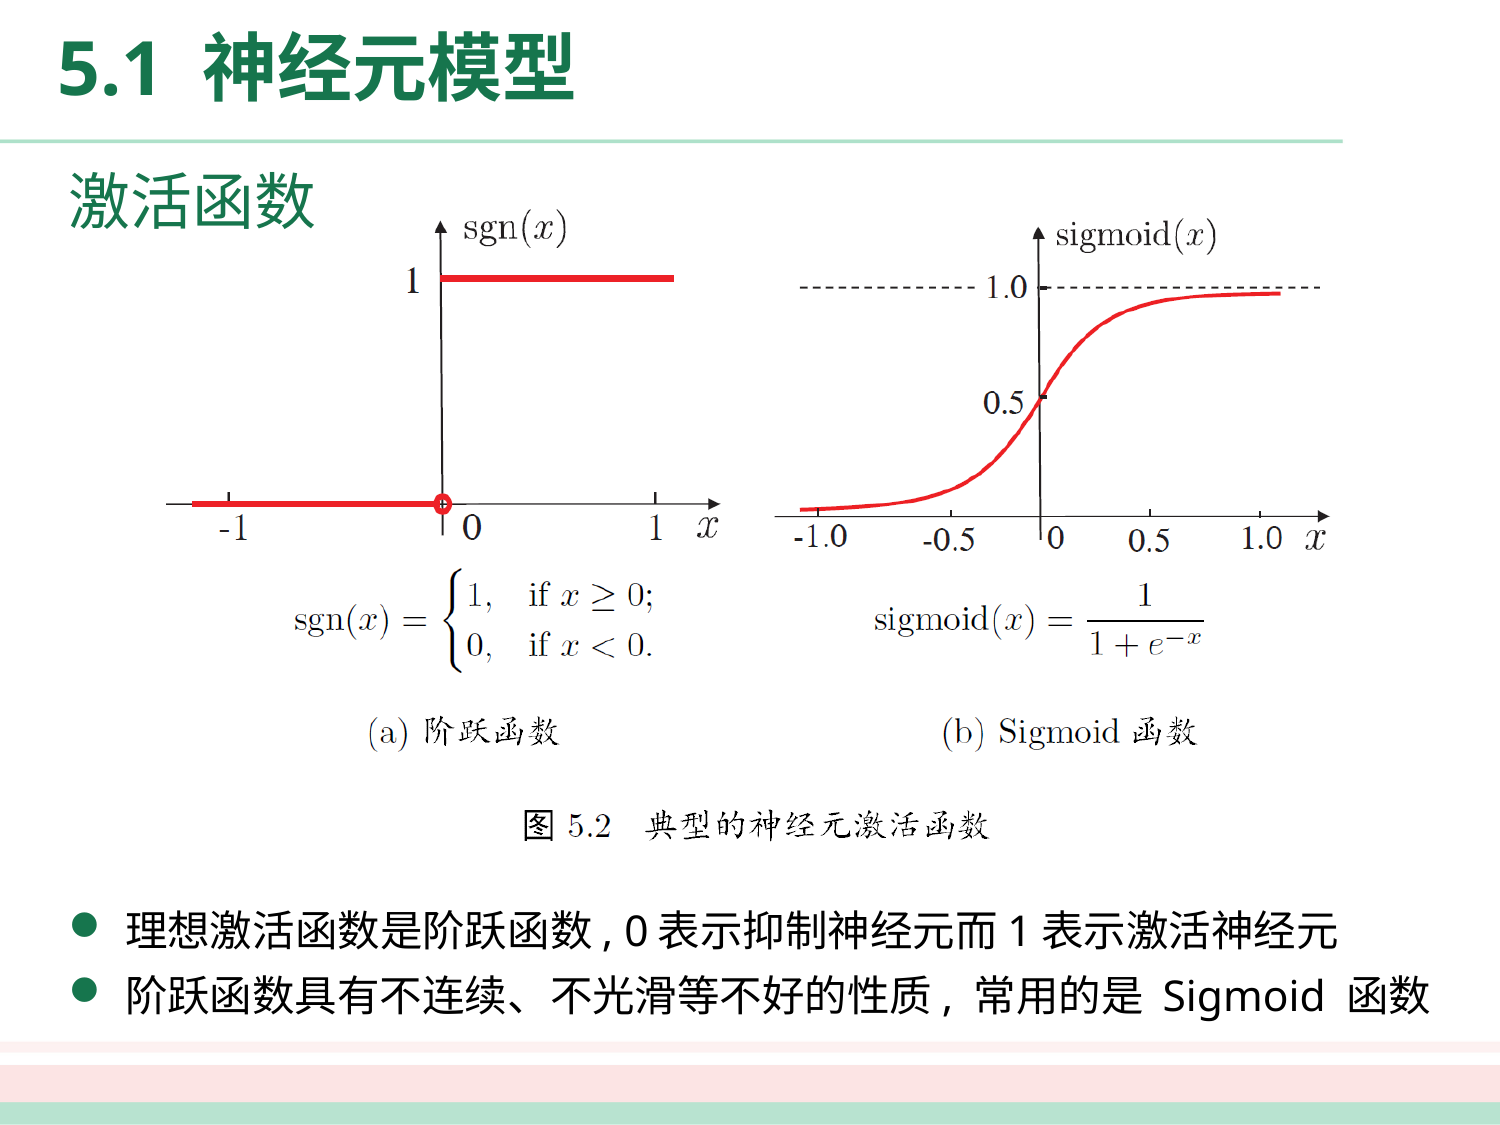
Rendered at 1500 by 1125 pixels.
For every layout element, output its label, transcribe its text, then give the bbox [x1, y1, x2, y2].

list 激活函数 理想激活函数是阶跃函数, 0表示抑制神经元而1表示激活神经元 阶跃函数具有不连续、不光滑等不好的性质, 常用的是 Sigmoid 函数 [53, 163, 1467, 1029]
title 5.1 神经元模型 [42, 7, 1337, 135]
picture [0, 0, 1500, 1125]
